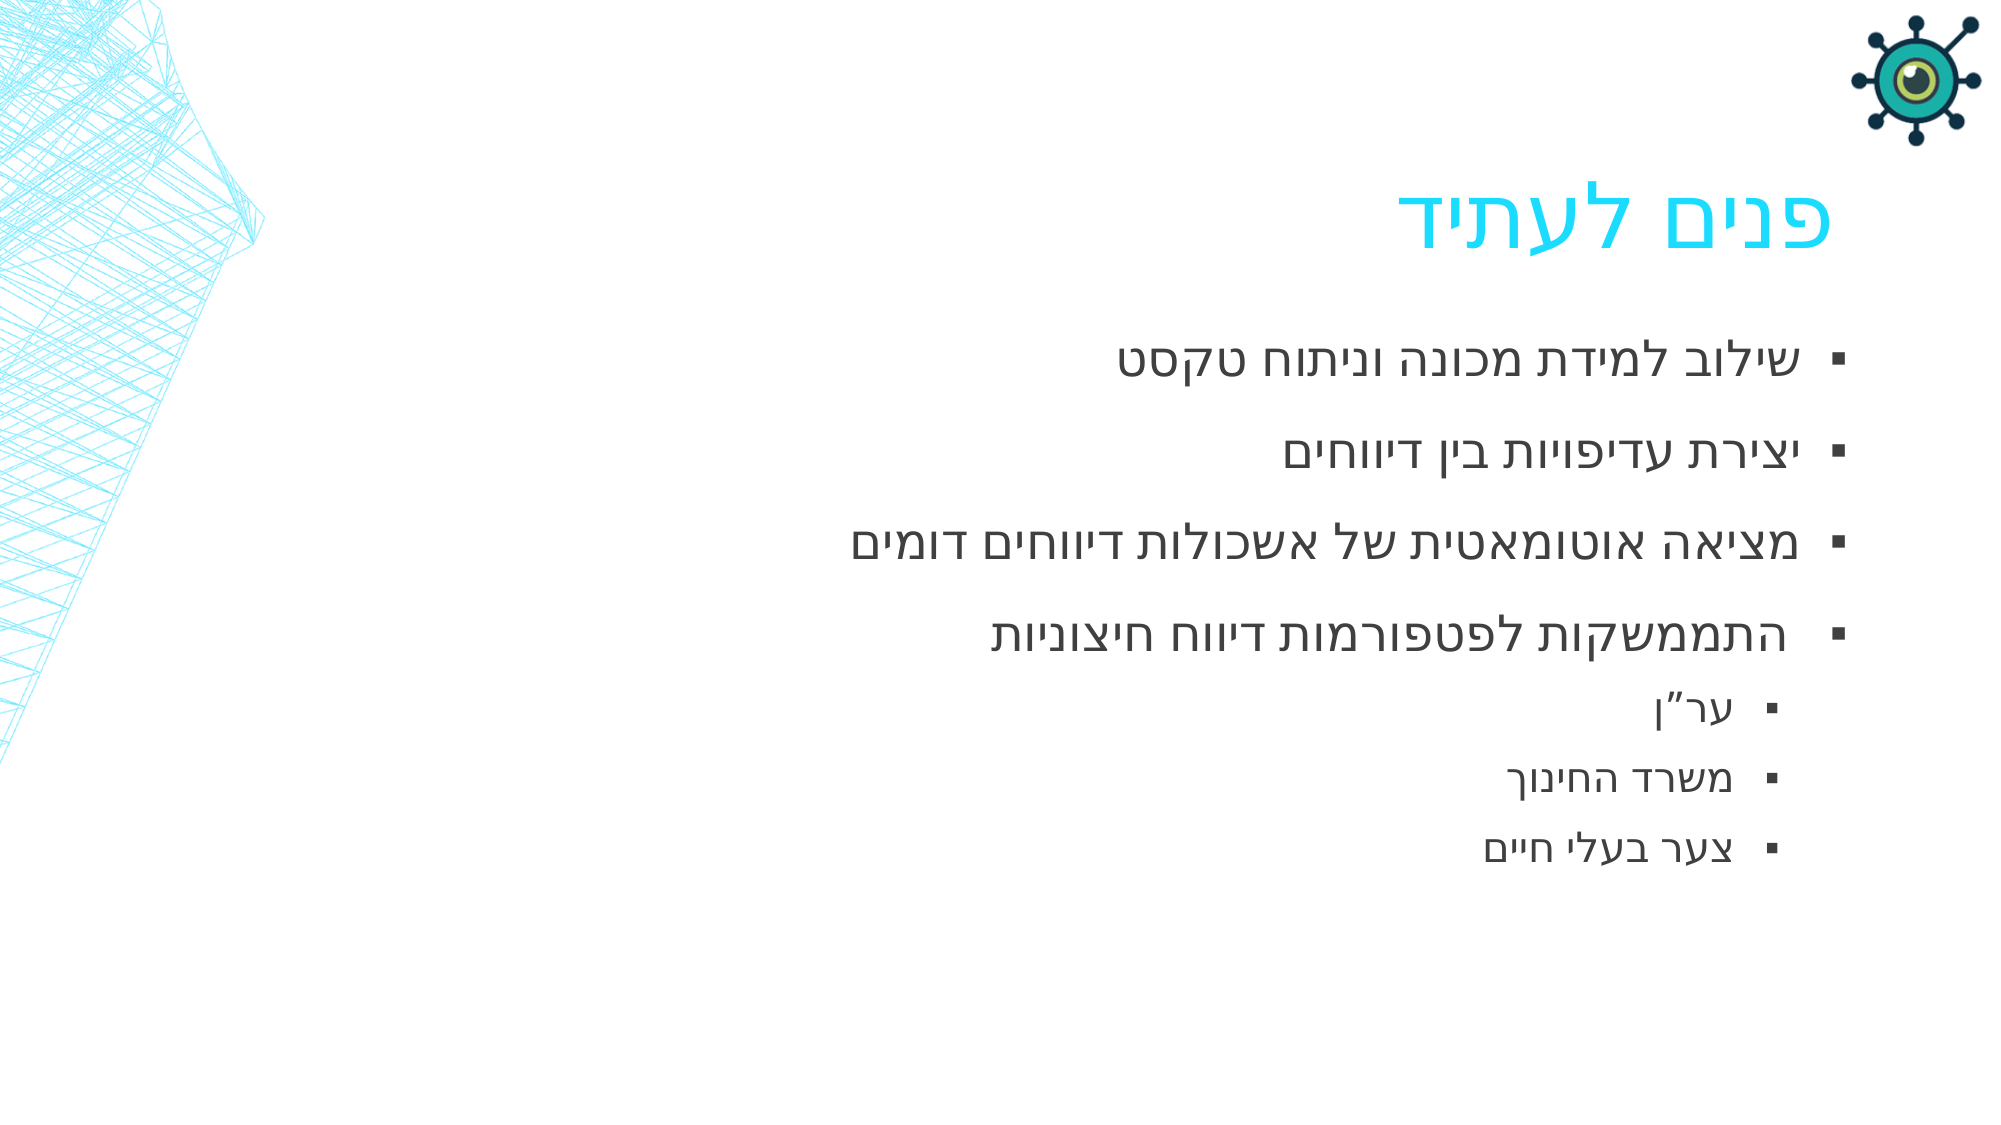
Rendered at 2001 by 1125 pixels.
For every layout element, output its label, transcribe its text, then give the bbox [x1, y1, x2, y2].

title פנים לעתיד [324, 62, 1851, 275]
list שילוב למידת מכונה וניתוח טקסט יצירת עדיפויות בין דיווחים מציאה אוטומאטית של אשכולות דיווחים דומים התממשקות לפטפורמות דיווח חיצוניות ער”ן משרד החינוך צער בעלי חיים [324, 326, 1863, 1062]
picture [0, 0, 2001, 1125]
